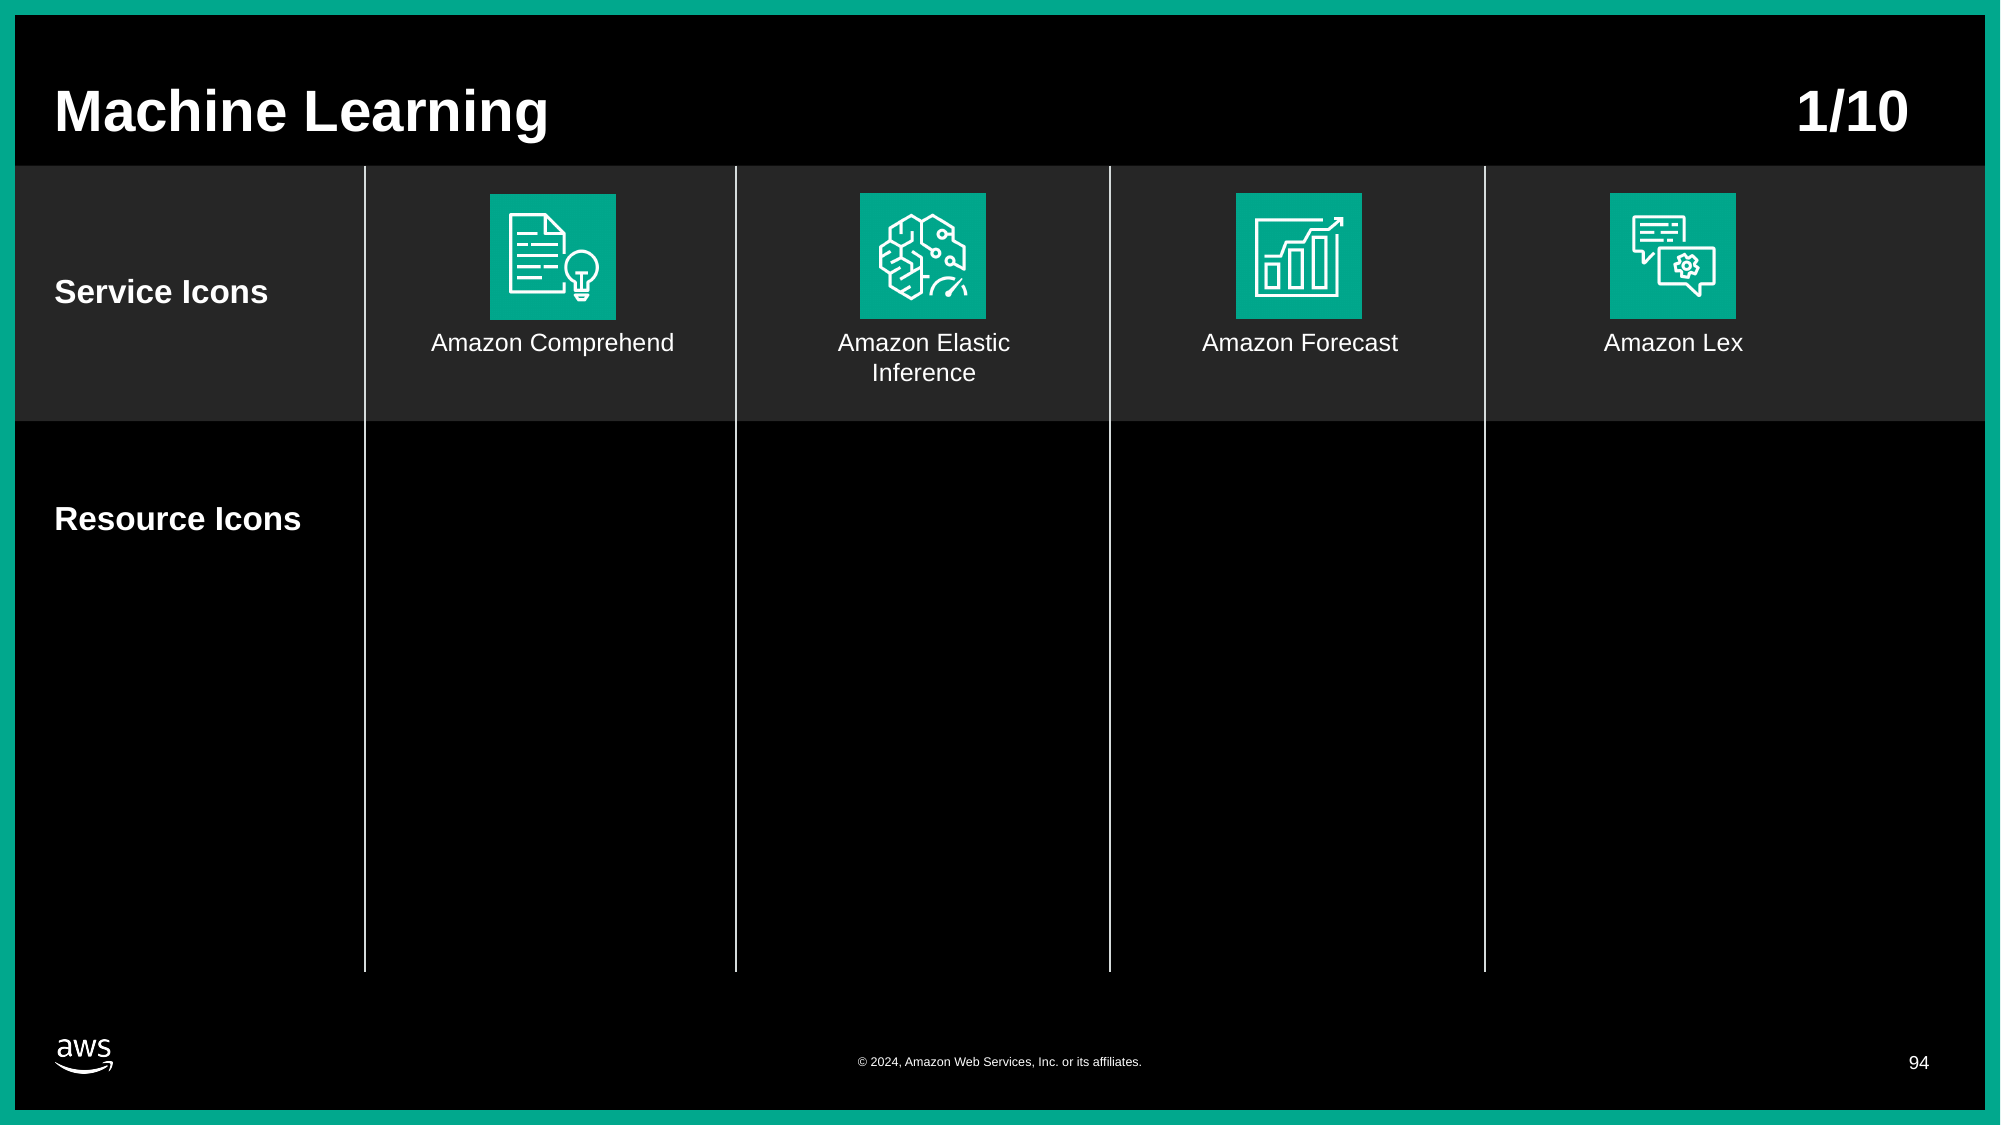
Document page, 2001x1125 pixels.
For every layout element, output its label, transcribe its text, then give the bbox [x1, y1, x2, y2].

picture [1610, 193, 1736, 319]
picture [55, 1039, 113, 1074]
footer © 2024, Amazon Web Services, Inc. or its affiliates. [662, 1031, 1338, 1092]
picture [860, 193, 986, 319]
picture [490, 194, 616, 320]
picture [1236, 193, 1362, 319]
text_box Amazon Lex [1493, 319, 1855, 364]
title Machine Learning 1/10 [39, 59, 1945, 166]
text_box Amazon Forecast [1113, 319, 1484, 364]
slide_number 94 [1494, 1031, 1945, 1092]
text_box Amazon Comprehend [369, 319, 735, 364]
text_box Amazon Elastic Inference [736, 319, 1109, 394]
